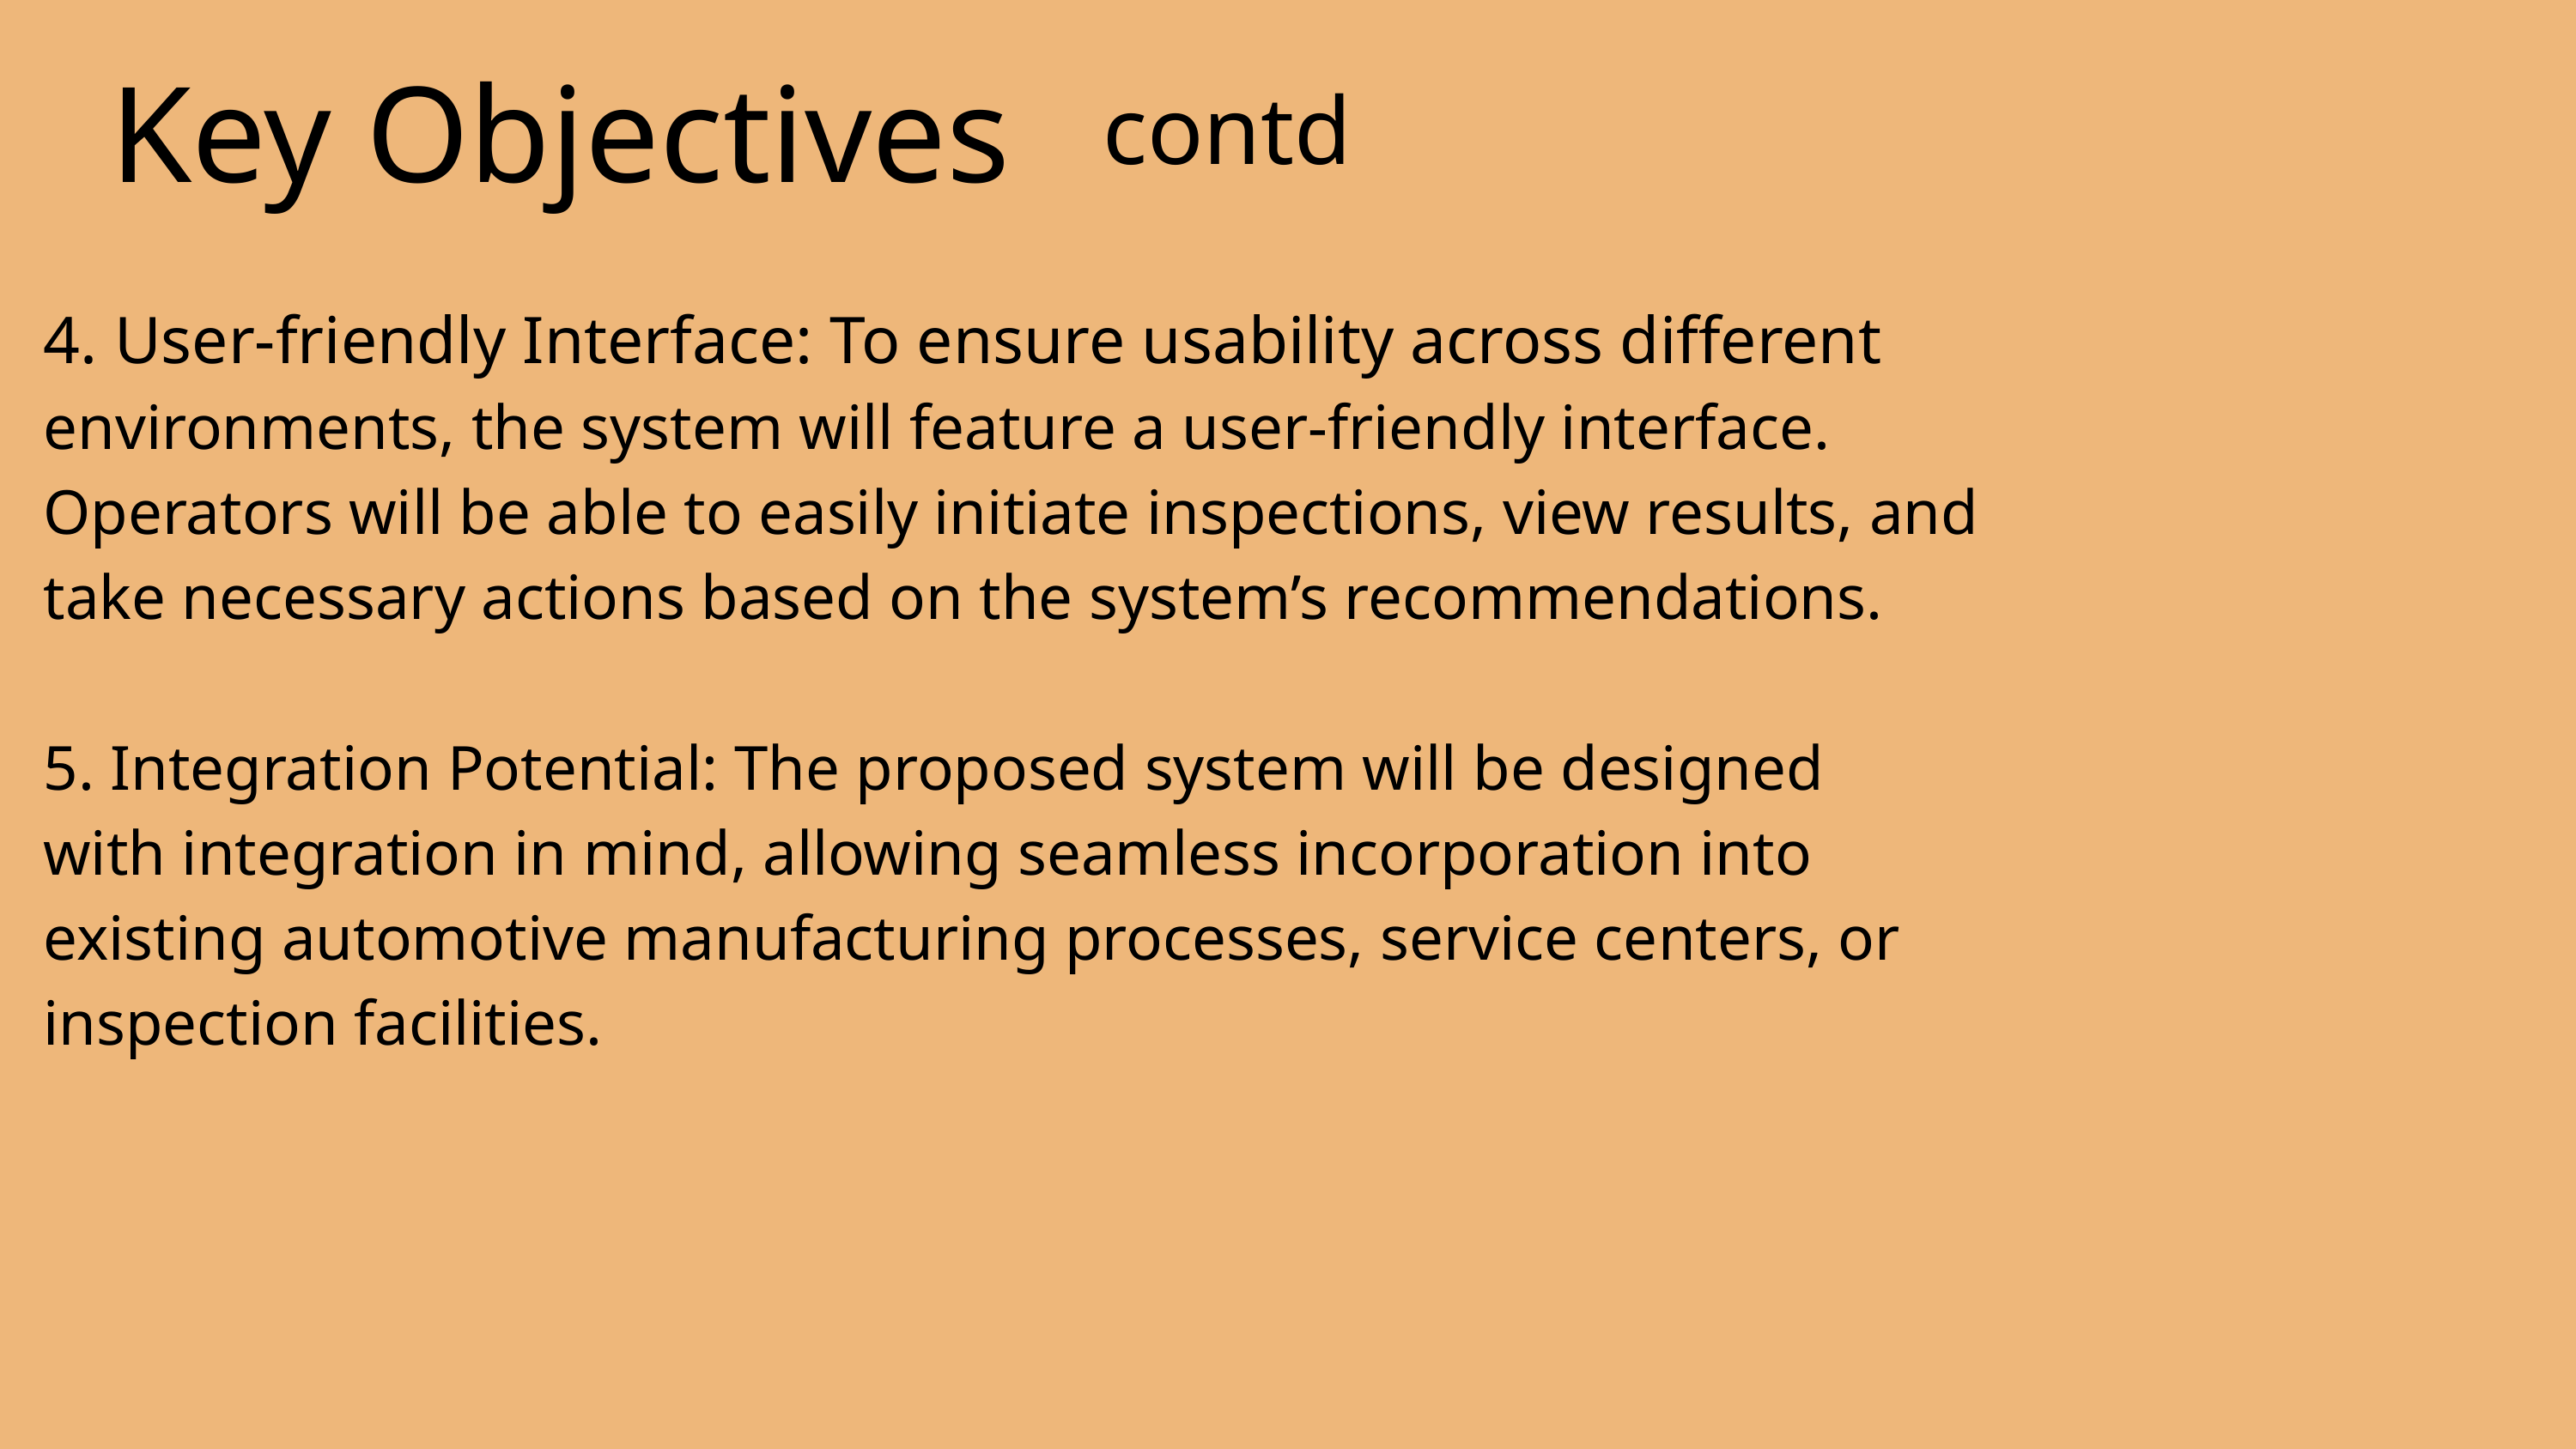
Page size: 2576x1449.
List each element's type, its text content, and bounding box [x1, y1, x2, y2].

text_box contd [1093, 52, 1362, 183]
text_box 4. User-friendly Interface: To ensure usability across different environments, the system will feature a user-friendly interface. Operators will be able to easily initiate inspections, view results, and take necessary actions based on the system’s recommendations. 5. Integration Potential: The proposed system will be designed with integration in mind, allowing seamless incorporation into existing automotive manufacturing processes, service centers, or inspection facilities. [43, 286, 2043, 1058]
text_box Key Objectives [80, 23, 1076, 209]
